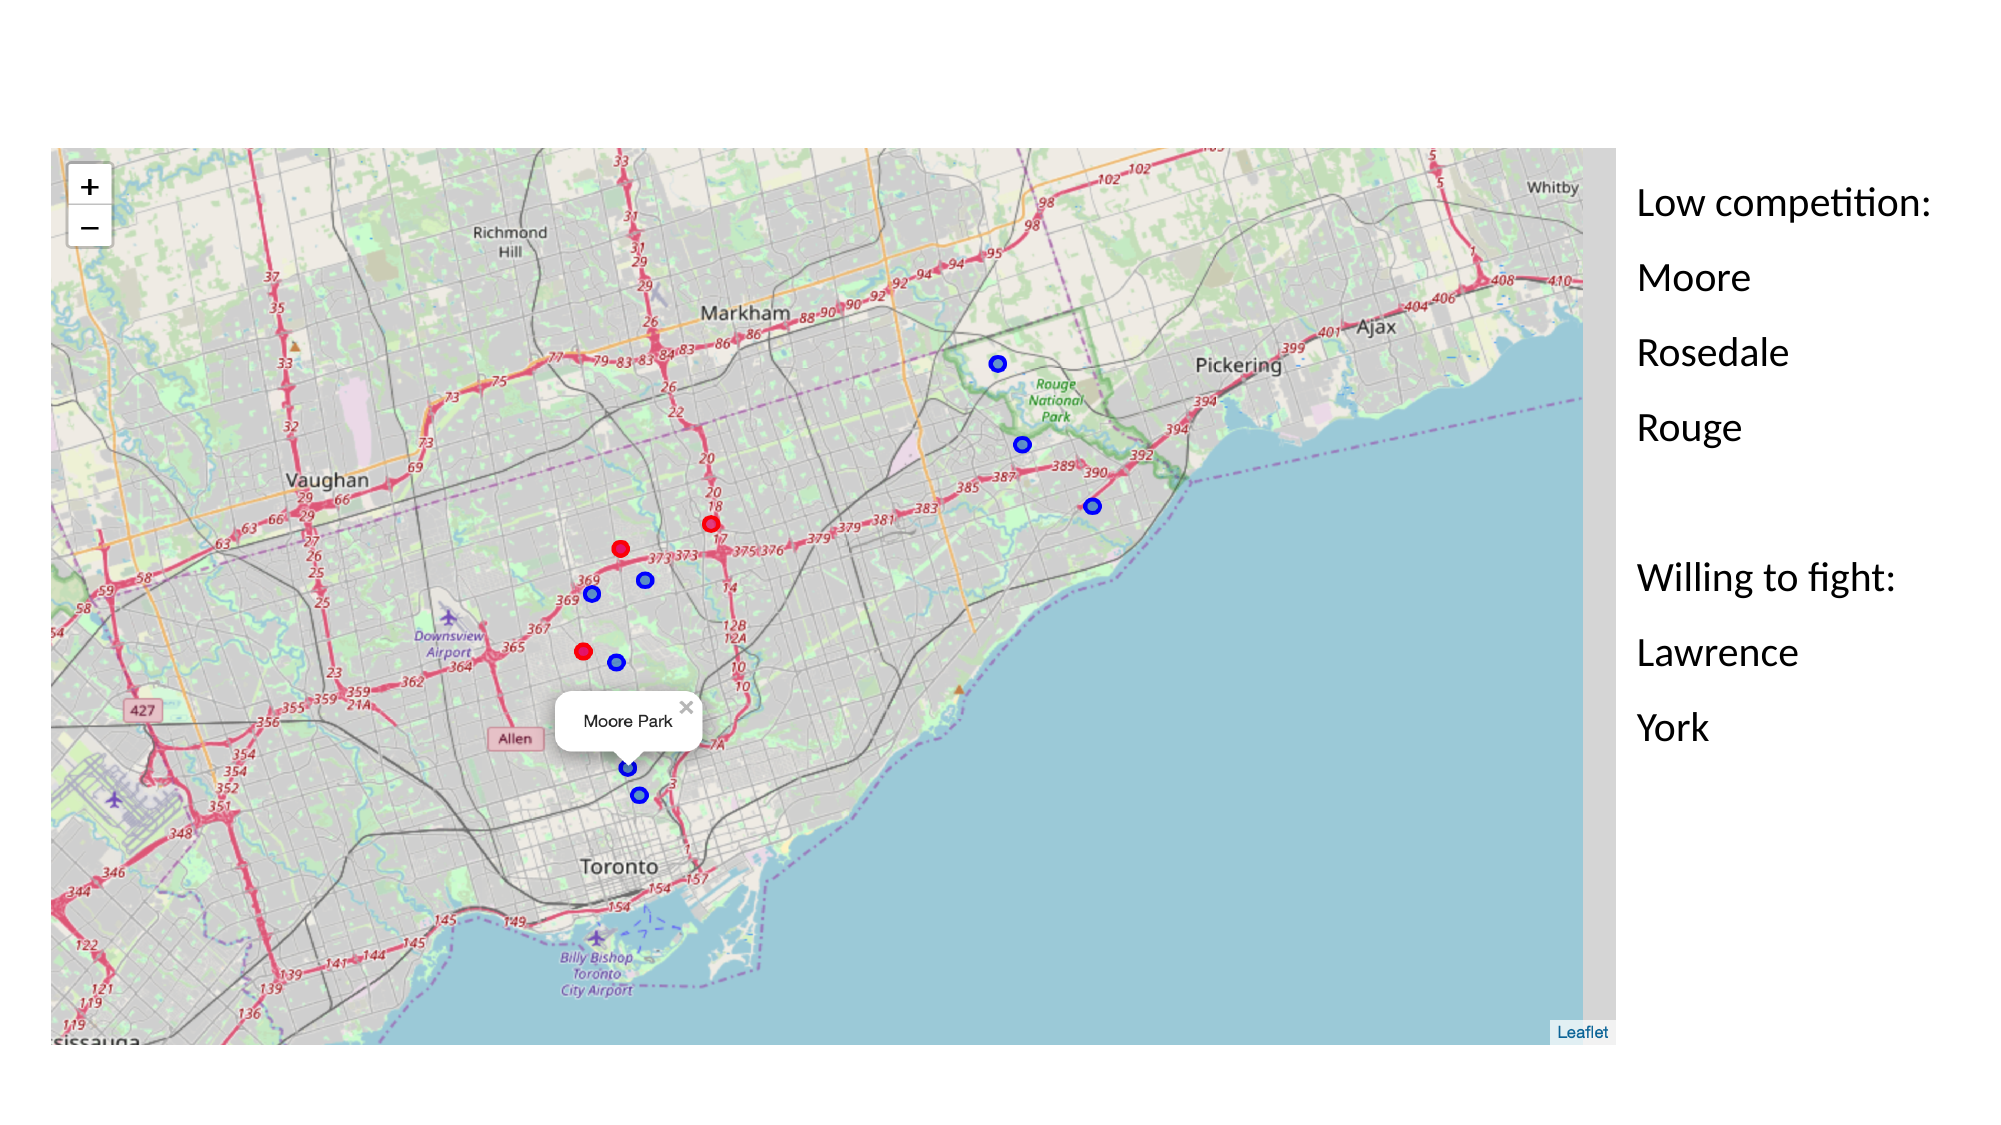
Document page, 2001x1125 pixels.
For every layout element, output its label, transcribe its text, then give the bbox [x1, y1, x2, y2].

text_box Low competition: Moore Rosedale Rouge Willing to fight: Lawrence York [1622, 142, 1980, 757]
picture [38, 147, 1623, 1054]
